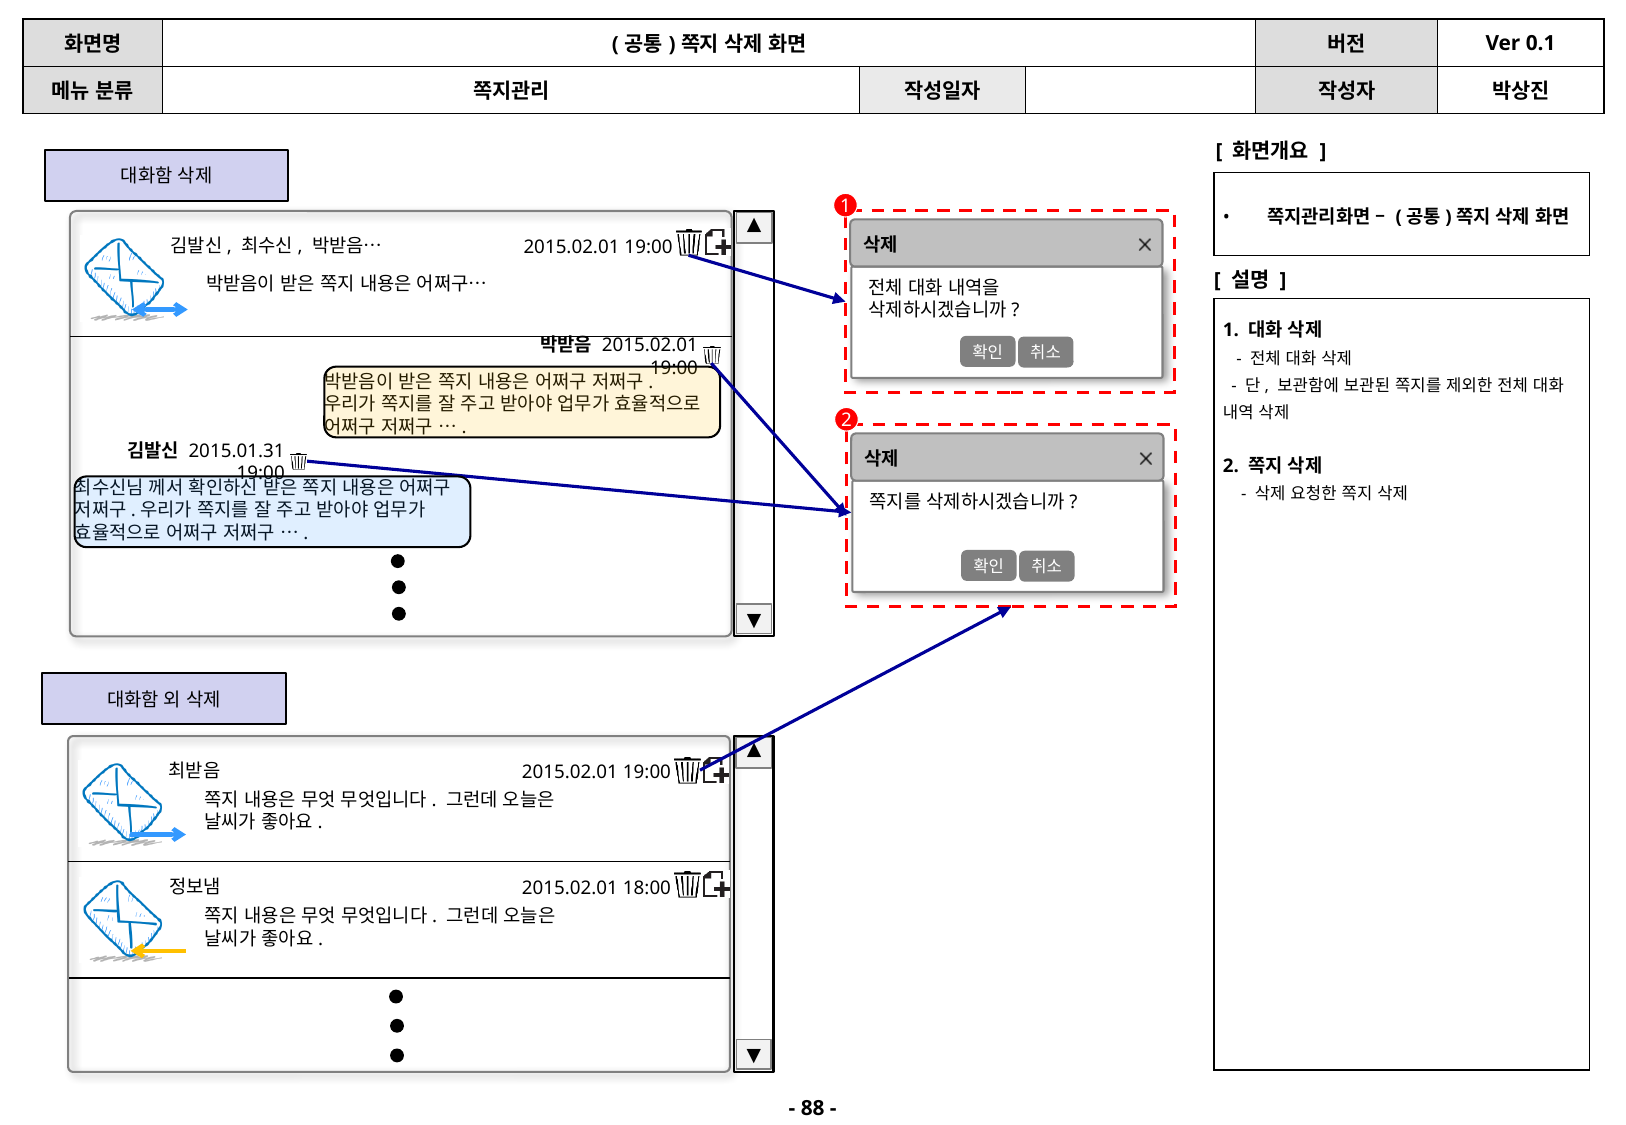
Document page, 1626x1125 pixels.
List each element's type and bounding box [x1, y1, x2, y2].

picture [80, 235, 168, 322]
table_cell [1438, 67, 1603, 113]
text_box [1214, 172, 1590, 256]
picture [702, 345, 721, 364]
text_box [1214, 298, 1590, 1071]
table_cell [1256, 67, 1437, 113]
text_box [43, 148, 290, 203]
text_box [40, 671, 288, 726]
table_header [24, 20, 162, 66]
table_cell [163, 67, 859, 113]
table_cell [860, 67, 1025, 113]
table_cell [1026, 67, 1255, 113]
table_header [163, 20, 1255, 66]
text_box [1215, 137, 1327, 163]
picture [78, 760, 166, 847]
table_header [1256, 20, 1437, 66]
picture [288, 452, 308, 471]
text_box [67, 191, 1176, 1074]
table_cell [24, 67, 162, 113]
picture [78, 876, 167, 964]
table_header [1438, 20, 1603, 66]
text_box [1213, 267, 1287, 293]
